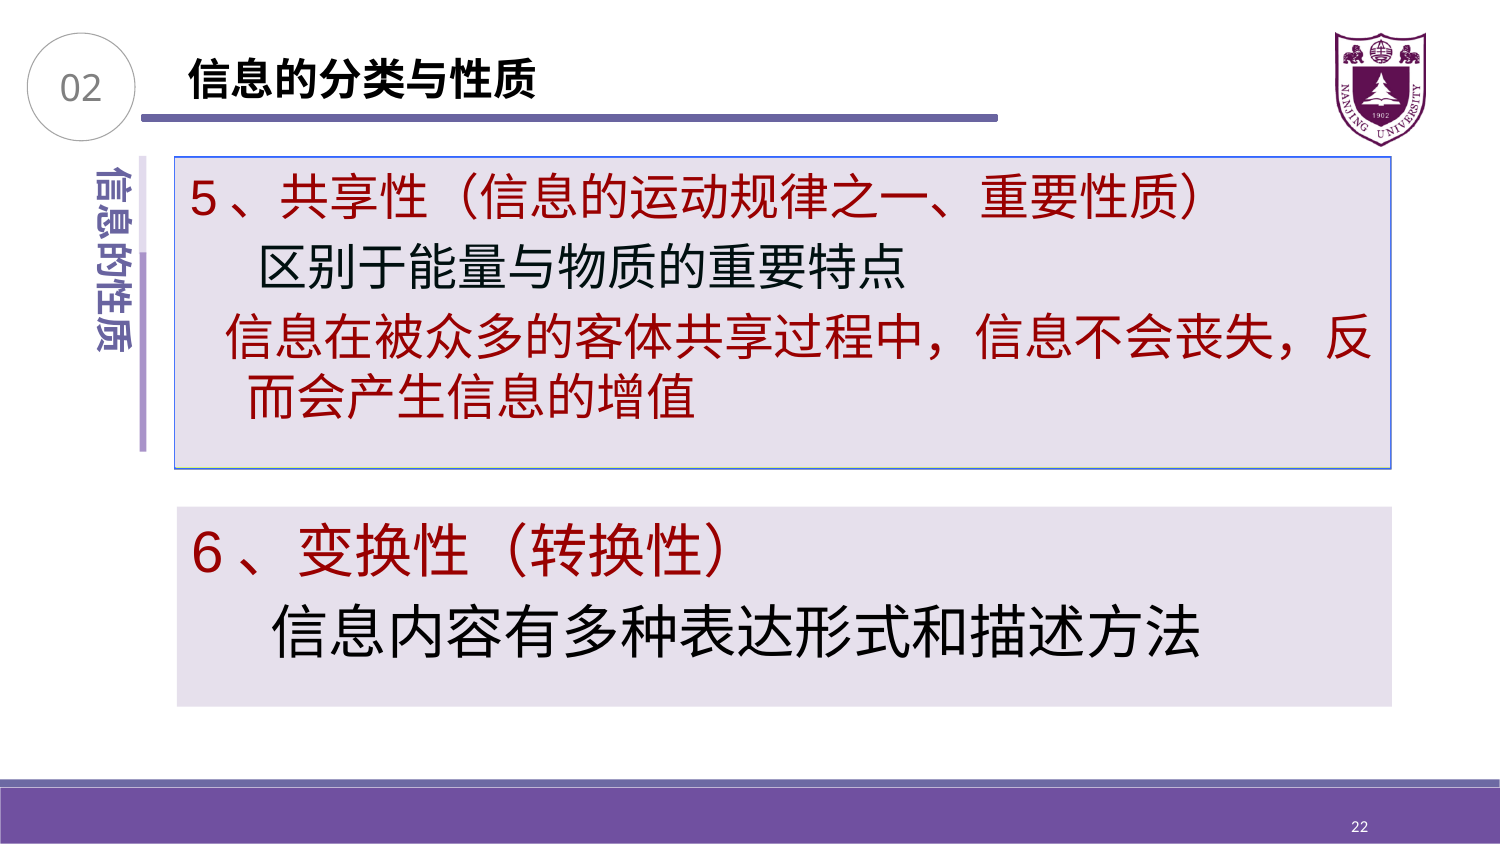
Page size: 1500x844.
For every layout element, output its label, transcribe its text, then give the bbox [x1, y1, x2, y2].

text_box [138, 251, 148, 453]
text_box 信息的分类与性质 [175, 46, 549, 111]
text_box 02 [25, 31, 137, 143]
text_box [172, 155, 1393, 470]
slide_number 22 [1218, 803, 1380, 844]
text_box 信息的性质 [69, 151, 145, 354]
text_box [141, 114, 998, 122]
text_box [174, 504, 1395, 709]
text_box [138, 155, 148, 251]
picture [1334, 31, 1427, 147]
